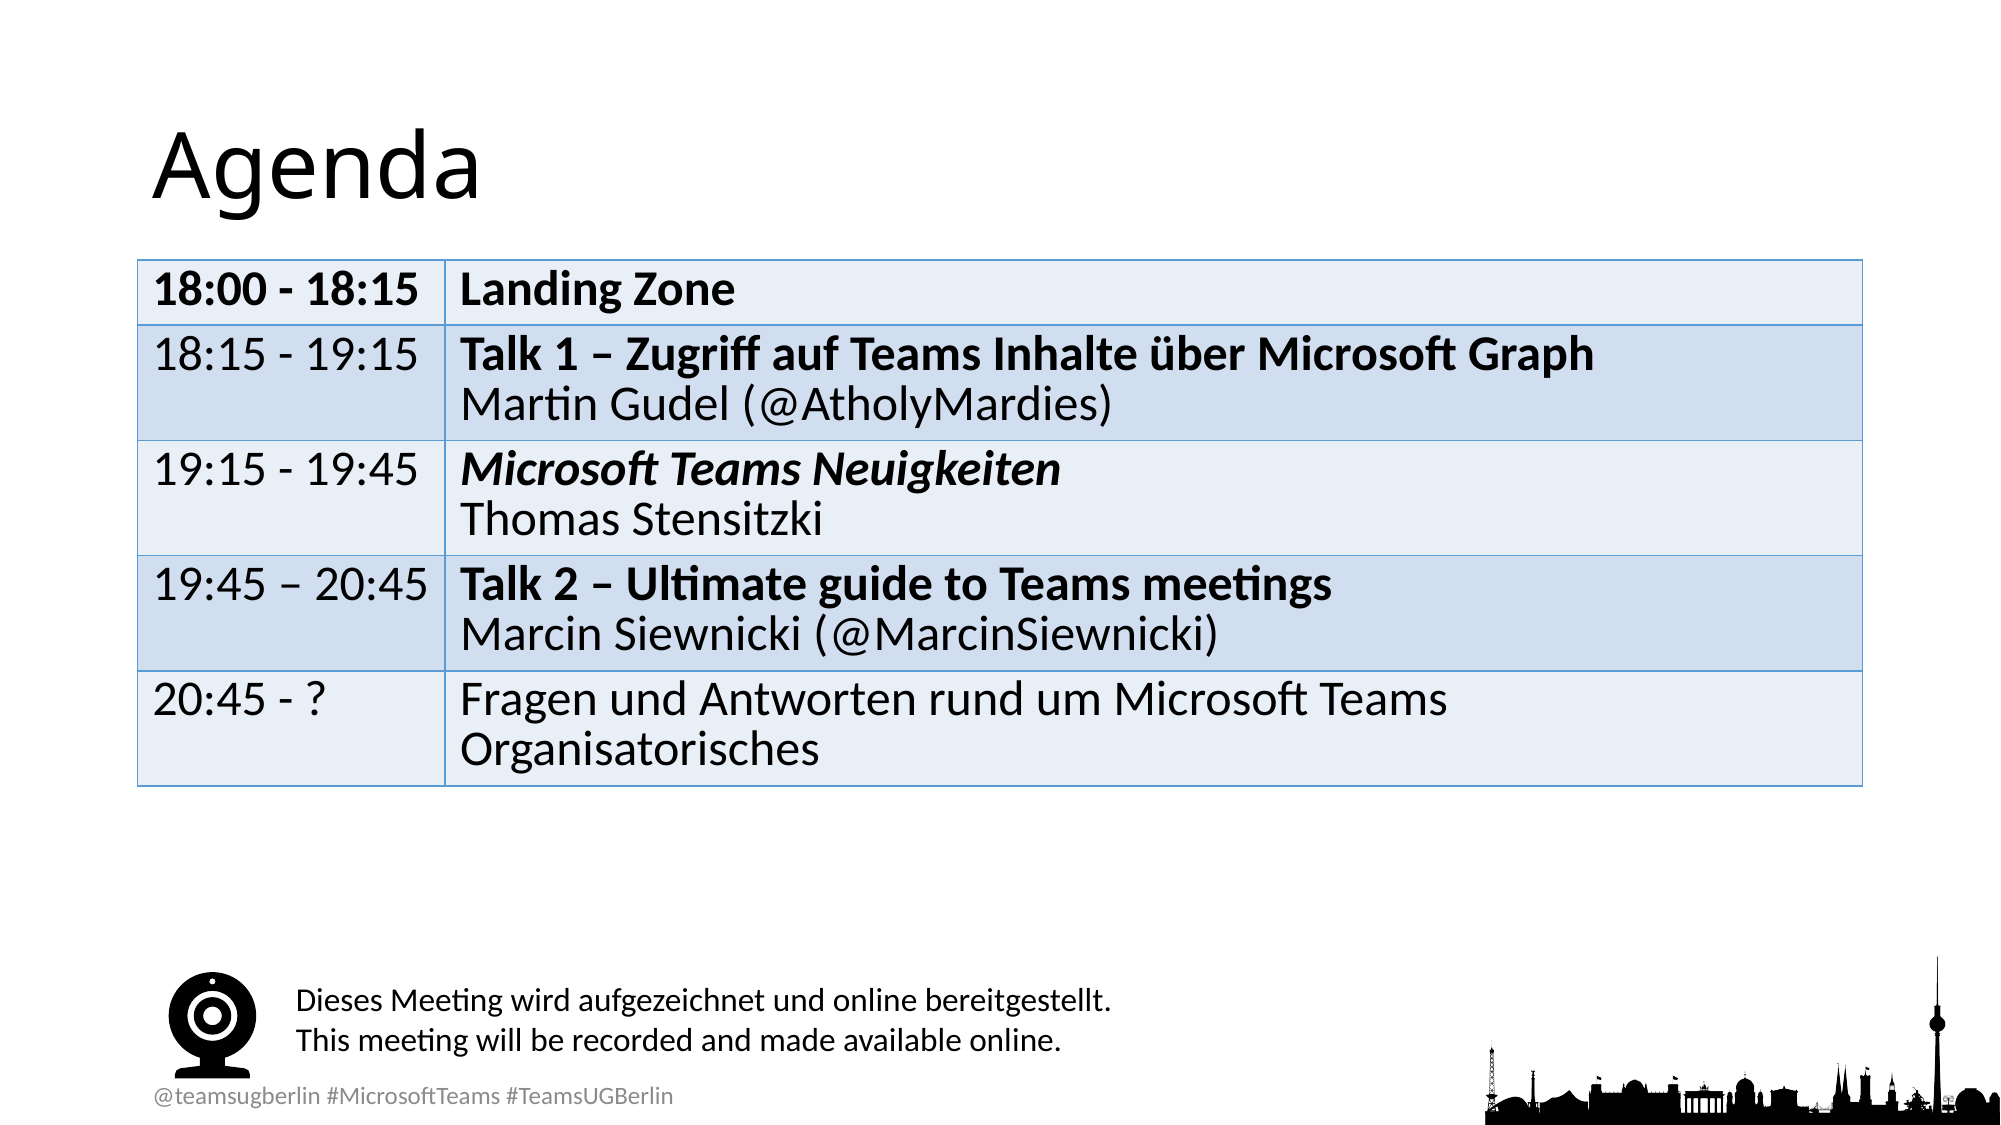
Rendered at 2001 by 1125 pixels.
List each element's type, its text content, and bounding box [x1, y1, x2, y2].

table_cell Microsoft Teams Neuigkeiten Thomas Stensitzki [446, 441, 1862, 555]
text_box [137, 950, 288, 1101]
table_cell Talk 1 – Zugriff auf Teams Inhalte über Microsoft Graph Martin Gudel (@AtholyMardies) [446, 326, 1862, 440]
title Agenda [137, 59, 1863, 259]
text_box Dieses Meeting wird aufgezeichnet und online bereitgestellt. This meeting will be recorded and made available online. [288, 971, 1863, 1066]
table_header Landing Zone [446, 261, 1862, 324]
table_cell 20:45 - ? [138, 672, 444, 785]
table_header 18:00 - 18:15 [138, 261, 444, 324]
table_cell 18:15 - 19:15 [138, 326, 444, 440]
picture [1485, 914, 2000, 1125]
table_cell 19:15 - 19:45 [138, 441, 444, 555]
table_cell Talk 2 – Ultimate guide to Teams meetings Marcin Siewnicki (@MarcinSiewnicki) [446, 556, 1862, 670]
table_cell Fragen und Antworten rund um Microsoft Teams Organisatorisches [446, 672, 1862, 785]
table_cell 19:45 – 20:45 [138, 556, 444, 670]
